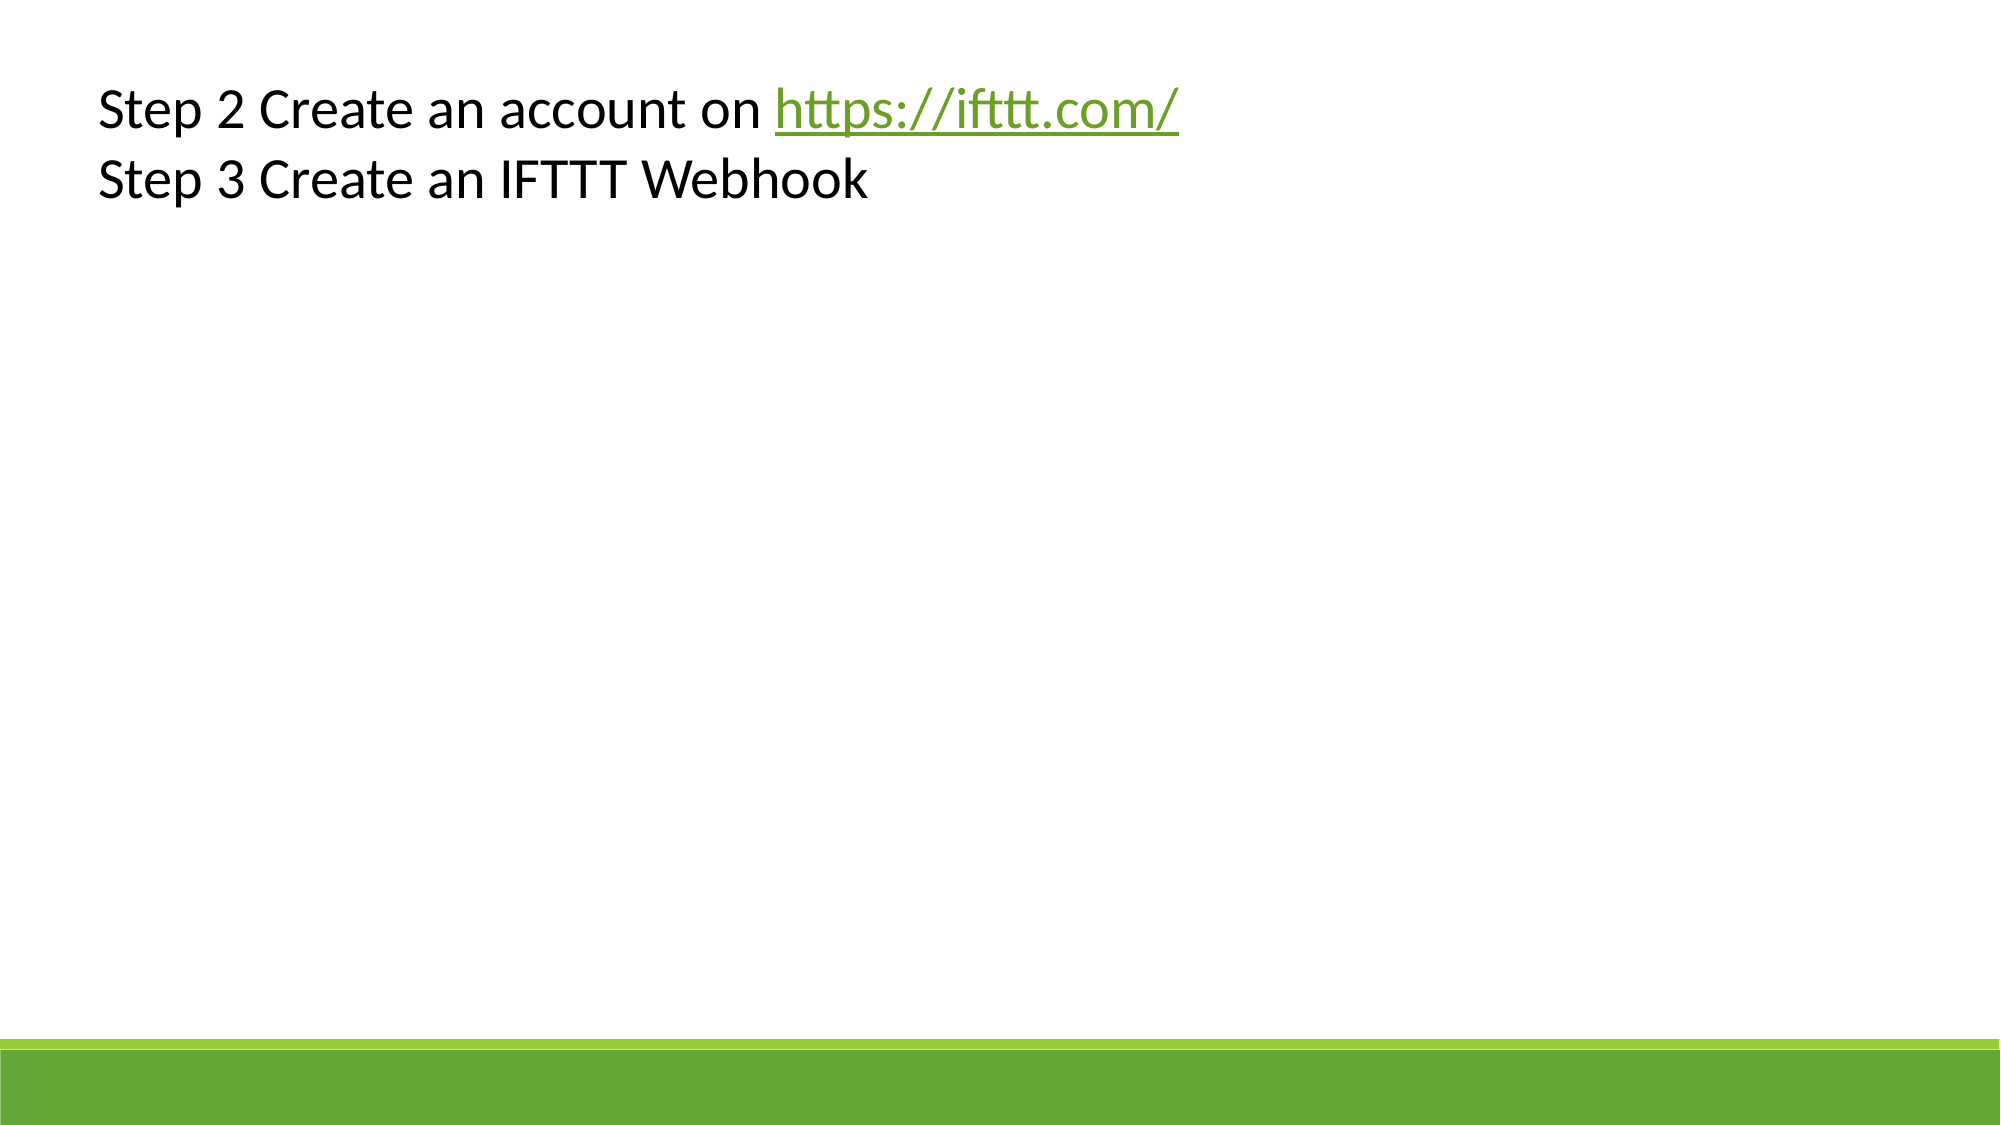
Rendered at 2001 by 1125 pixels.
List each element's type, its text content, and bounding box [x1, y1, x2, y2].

text_box Step 2 Create an account on https://ifttt.com/ Step 3 Create an IFTTT Webhook [83, 62, 1195, 263]
